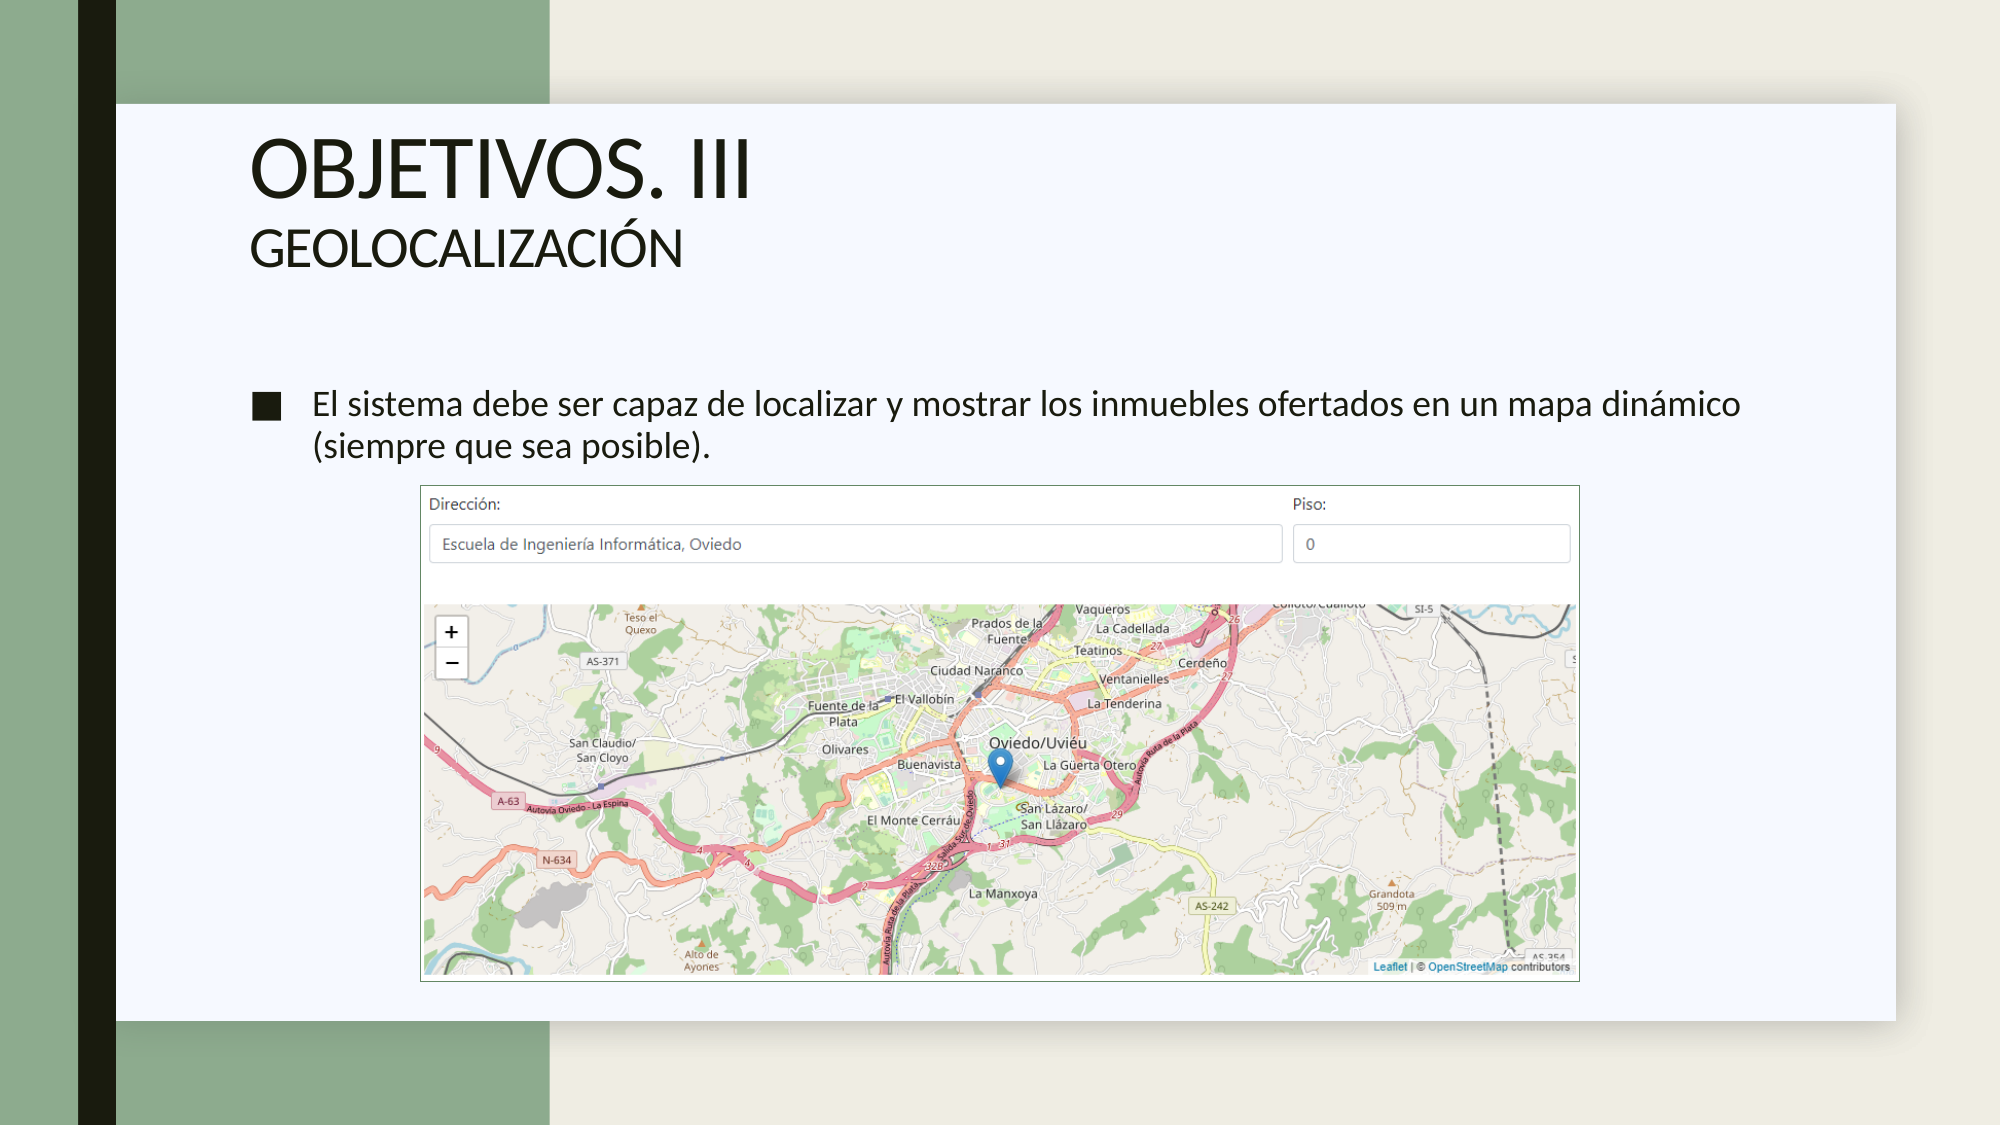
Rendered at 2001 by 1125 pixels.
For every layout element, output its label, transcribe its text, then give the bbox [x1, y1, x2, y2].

list El sistema debe ser capaz de localizar y mostrar los inmuebles ofertados en un mapa dinámico (siempre que sea posible). [234, 375, 1811, 963]
picture [420, 485, 1579, 982]
text_box [76, 0, 119, 1125]
title OBJETIVOS. Iii geolocalización [234, 112, 1890, 357]
